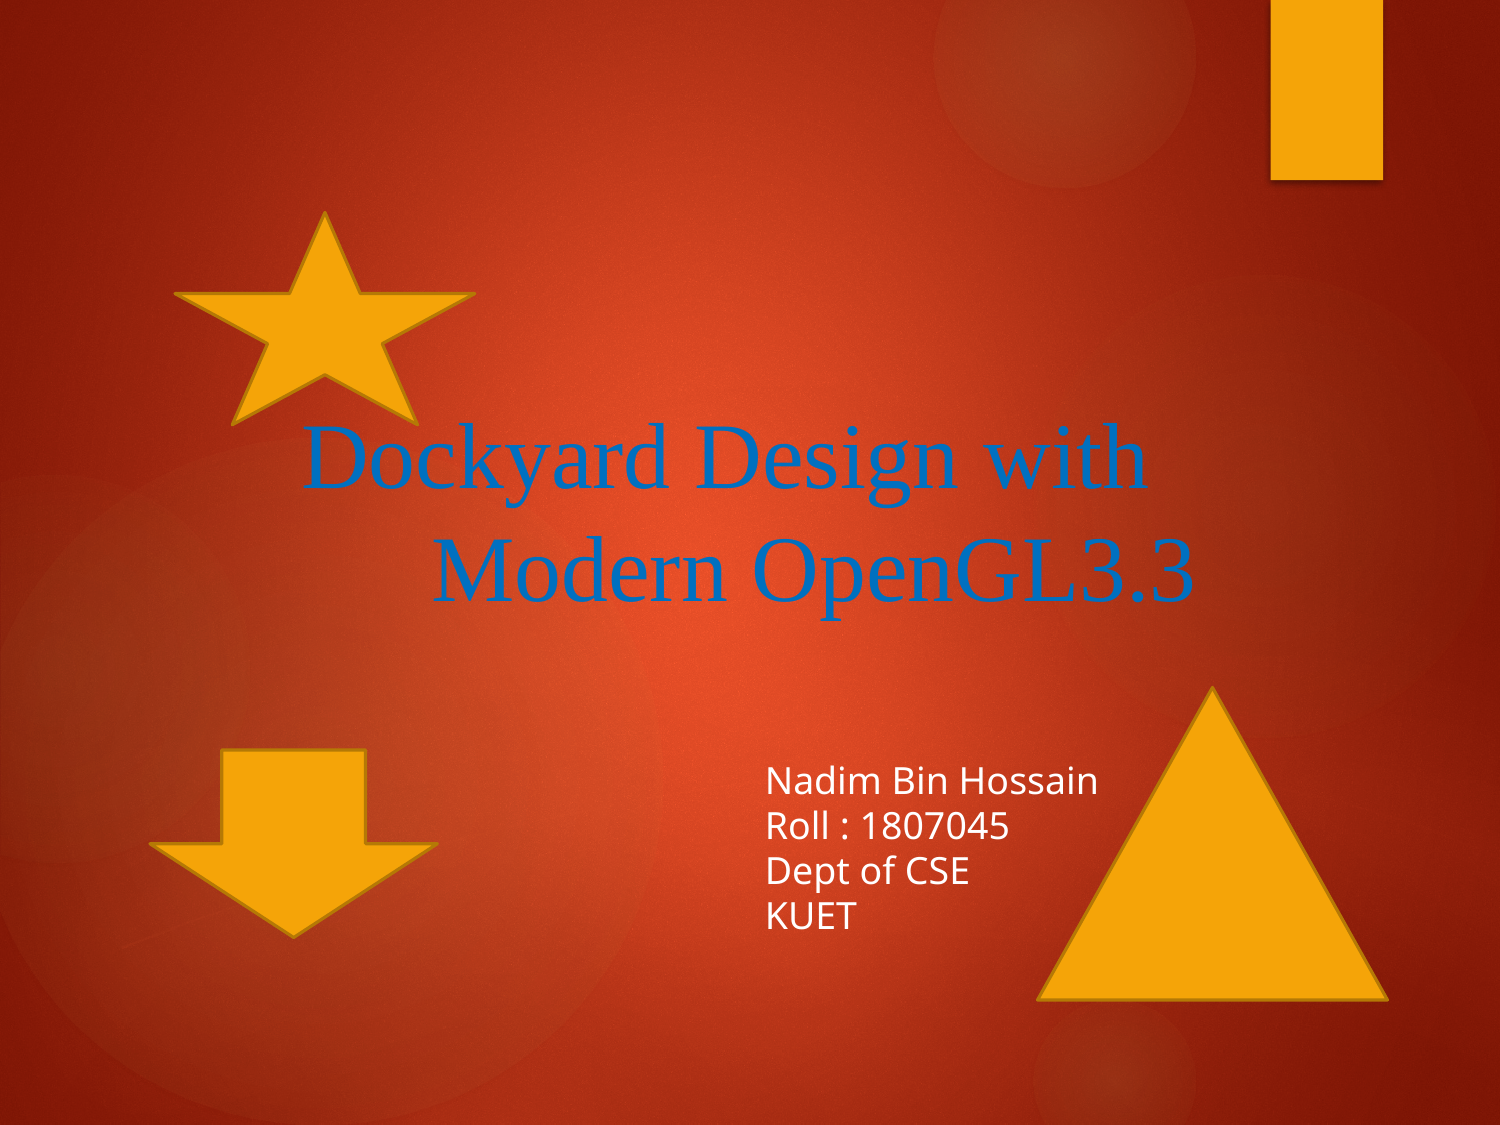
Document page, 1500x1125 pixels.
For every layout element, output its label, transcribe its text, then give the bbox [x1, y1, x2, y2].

text_box Nadim Bin Hossain Roll : 1807045 Dept of CSE KUET [749, 749, 1200, 945]
text_box [1036, 685, 1389, 1002]
text_box Dockyard Design with Modern OpenGL3.3 [237, 387, 1213, 628]
text_box [148, 748, 439, 939]
text_box [173, 210, 477, 427]
